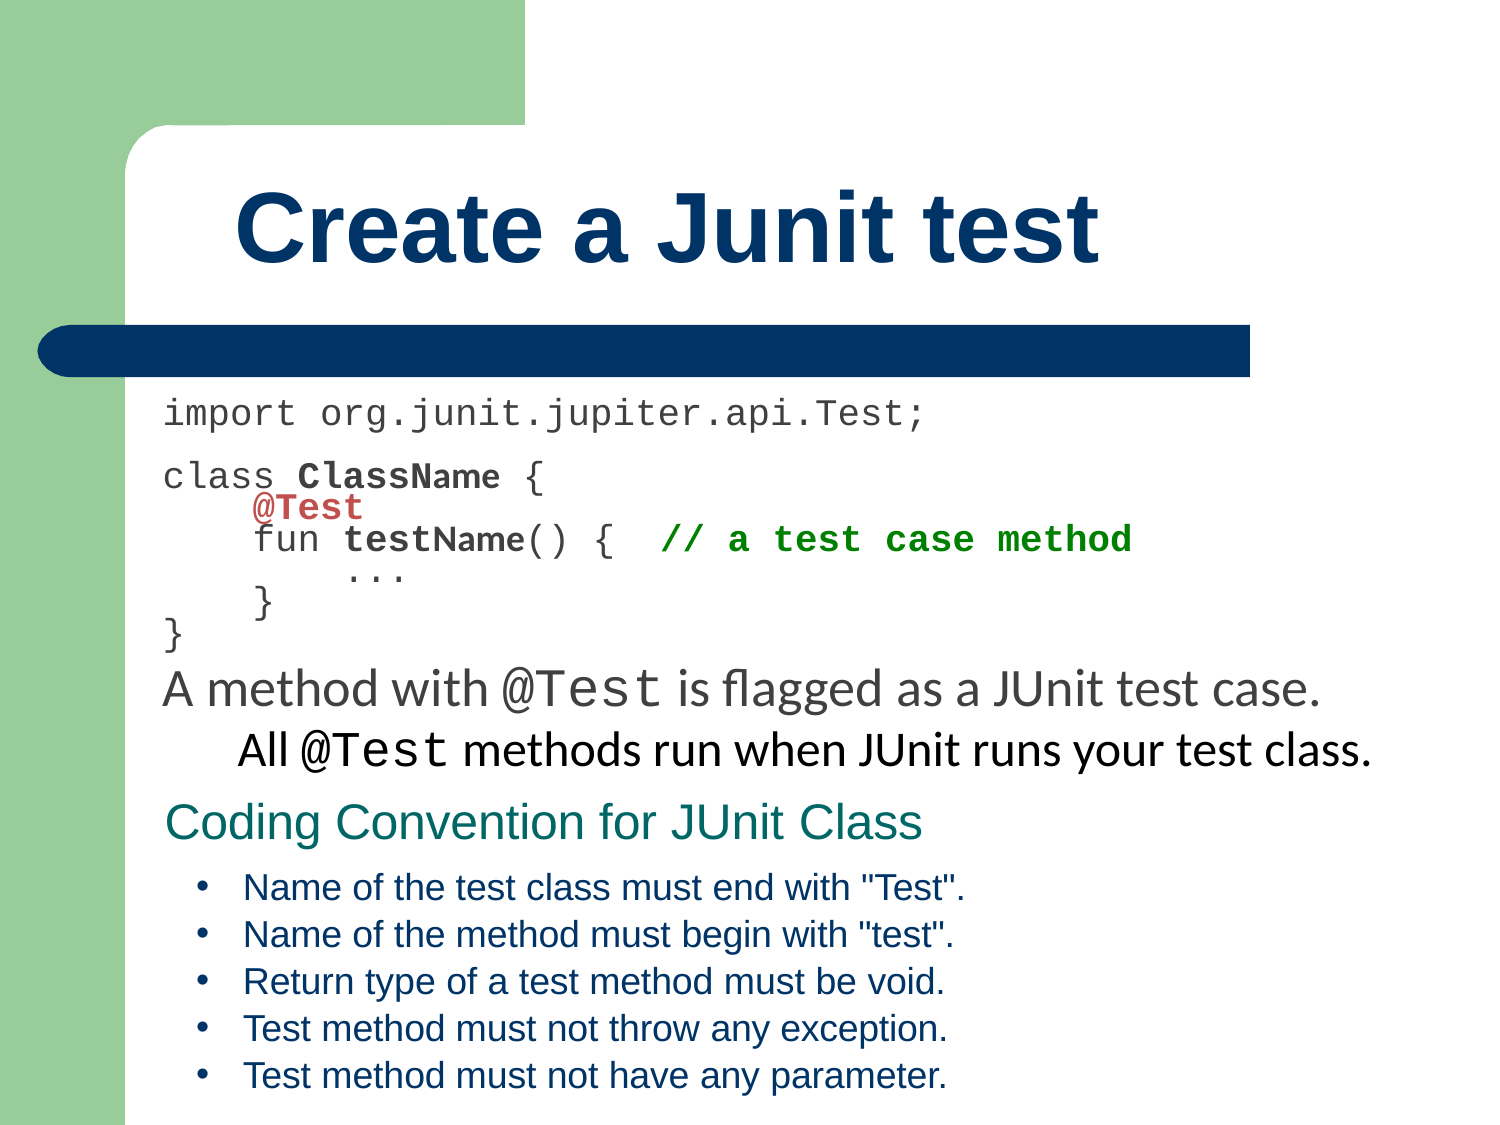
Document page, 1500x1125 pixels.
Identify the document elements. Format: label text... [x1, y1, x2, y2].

list import org.junit.jupiter.api.Test; class ClassName { @Test fun testName() { // a test case method ... } } A method with @Test is flagged as a JUnit test case. All @Test methods run when JUnit runs your test class. [87, 399, 1375, 781]
text_box Name of the test class must end with "Test". Name of the method must begin with "test". Return type of a test method must be void. Test method must not throw any exception. Test method must not have any parameter. [193, 860, 1358, 1097]
title Create a Junit test [234, 162, 1360, 363]
text_box Coding Convention for JUnit Class [162, 787, 931, 850]
